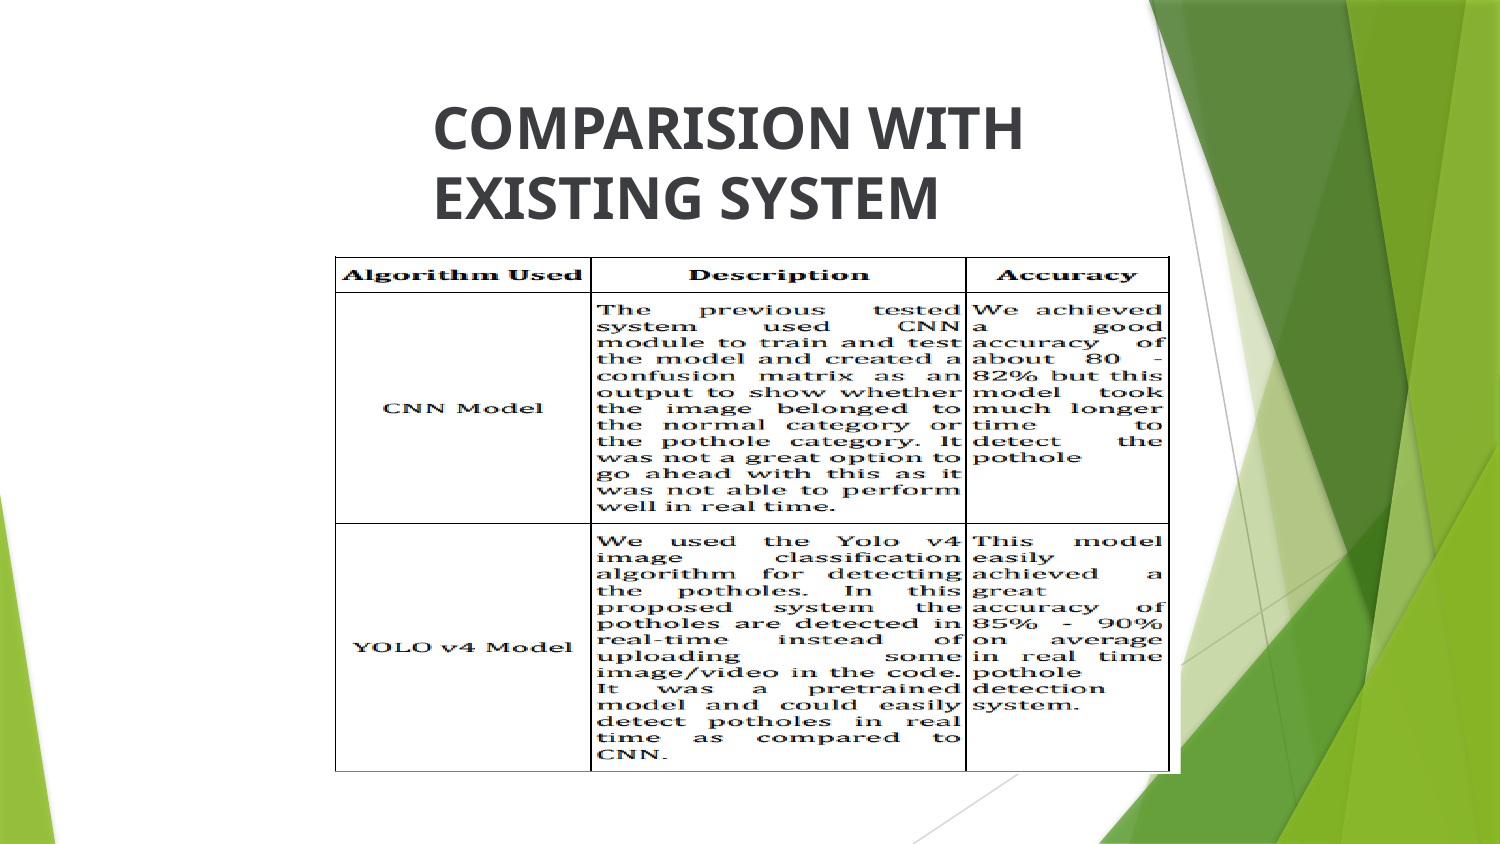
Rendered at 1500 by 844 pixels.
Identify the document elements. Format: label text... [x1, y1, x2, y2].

picture [318, 251, 1182, 775]
text_box COMPARISION WITH EXISTING SYSTEM [421, 85, 1227, 232]
